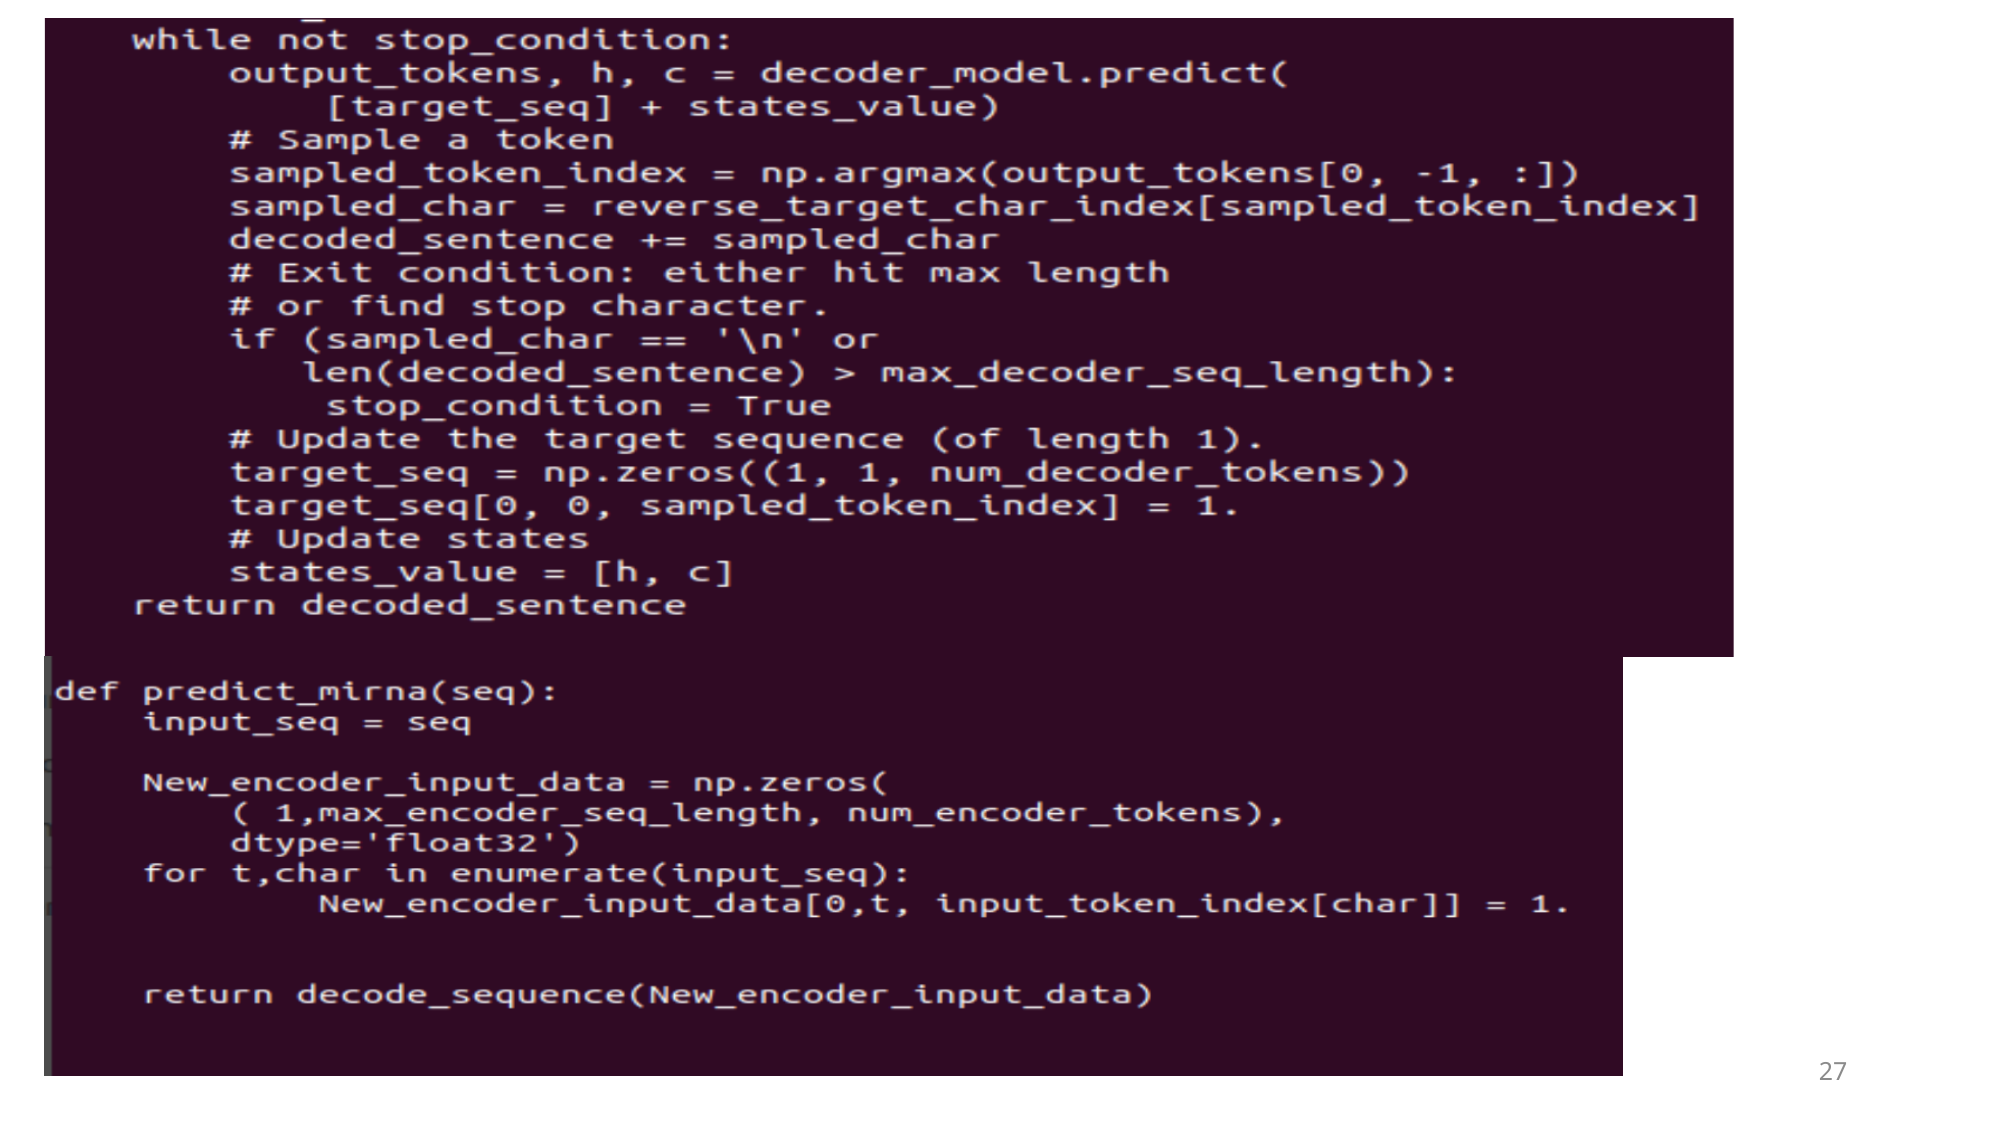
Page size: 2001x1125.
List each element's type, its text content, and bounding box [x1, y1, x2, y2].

picture [44, 17, 1734, 1076]
slide_number 27 [1412, 1042, 1863, 1103]
